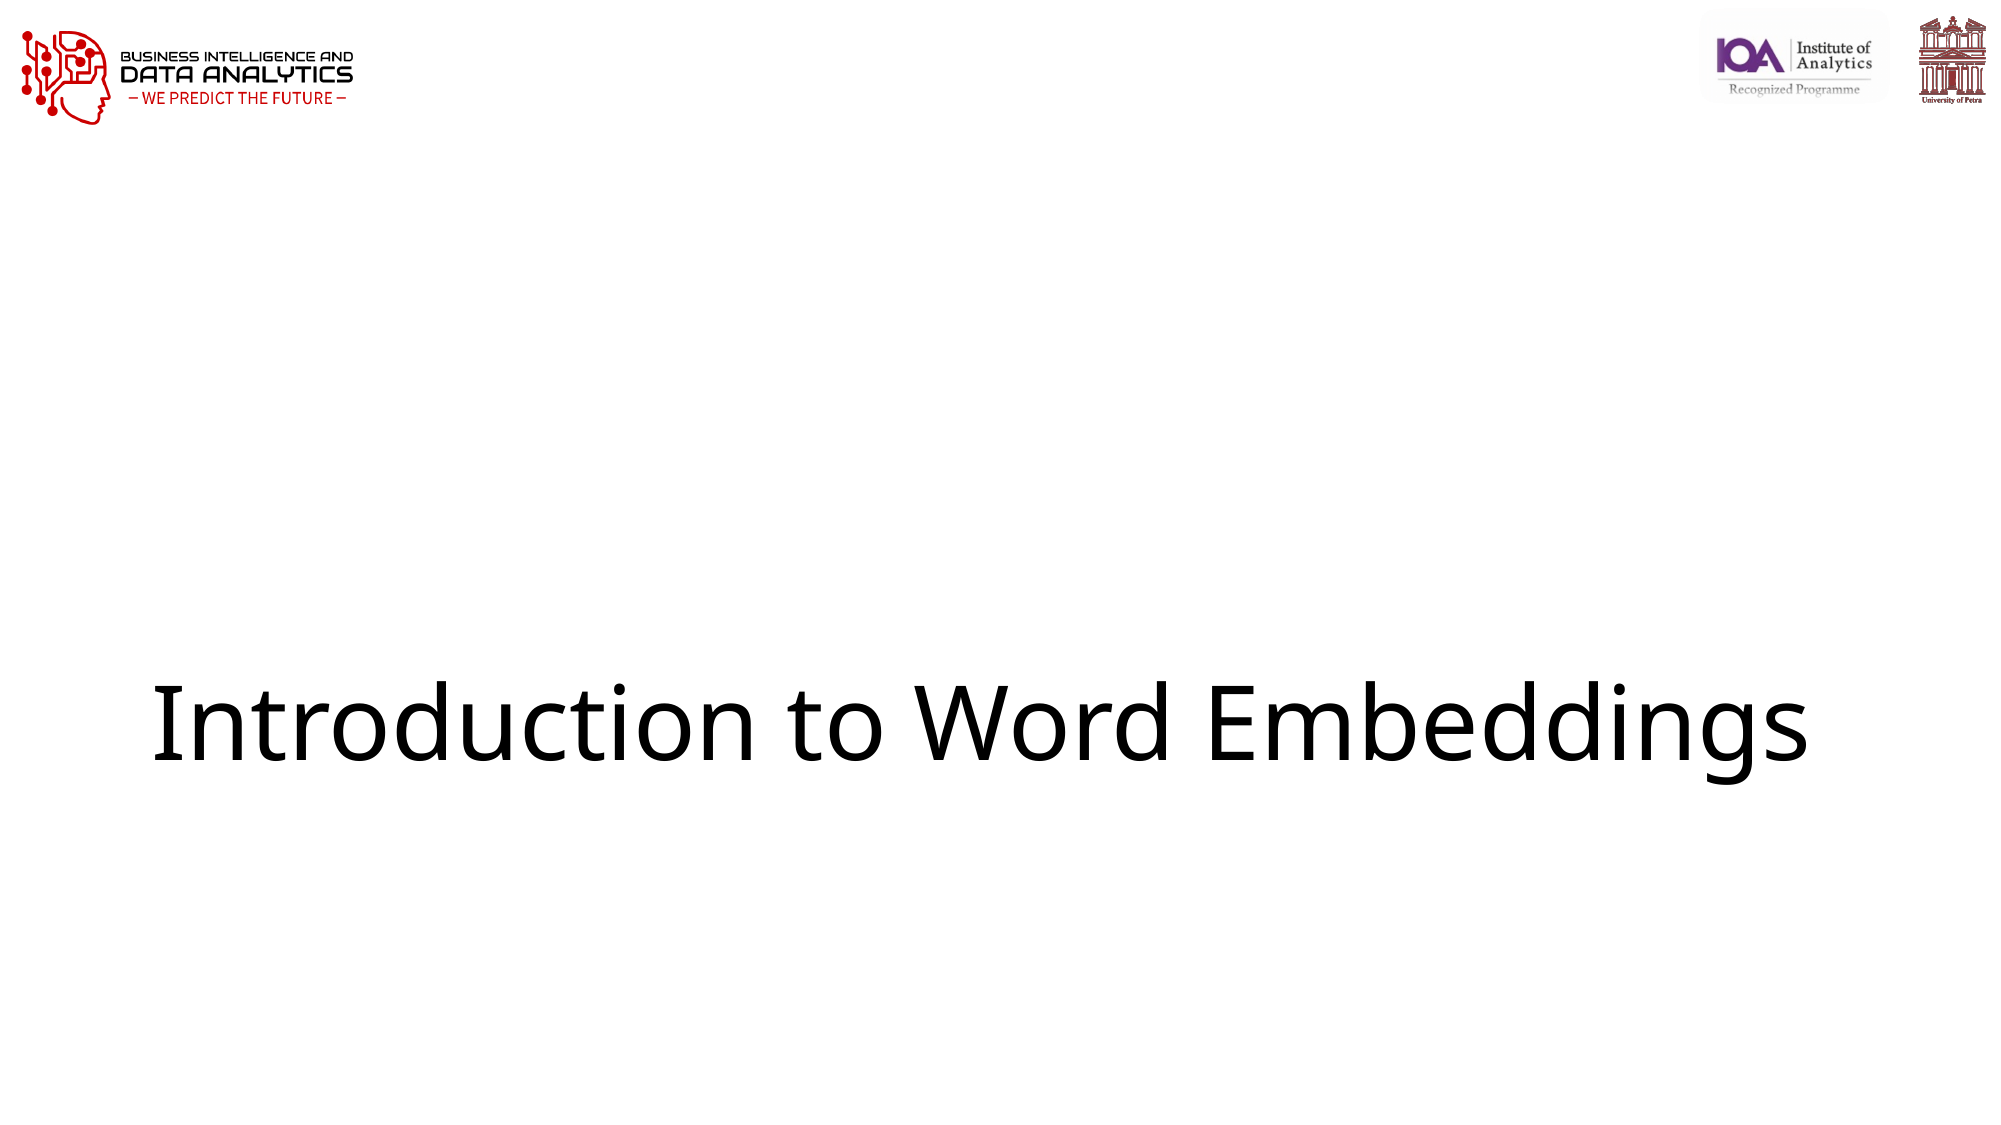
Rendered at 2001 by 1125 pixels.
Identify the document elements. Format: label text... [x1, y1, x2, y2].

picture [1721, 30, 1868, 82]
title Introduction to Word Embeddings [136, 562, 1862, 794]
picture [1919, 16, 1986, 111]
picture [14, 26, 363, 131]
